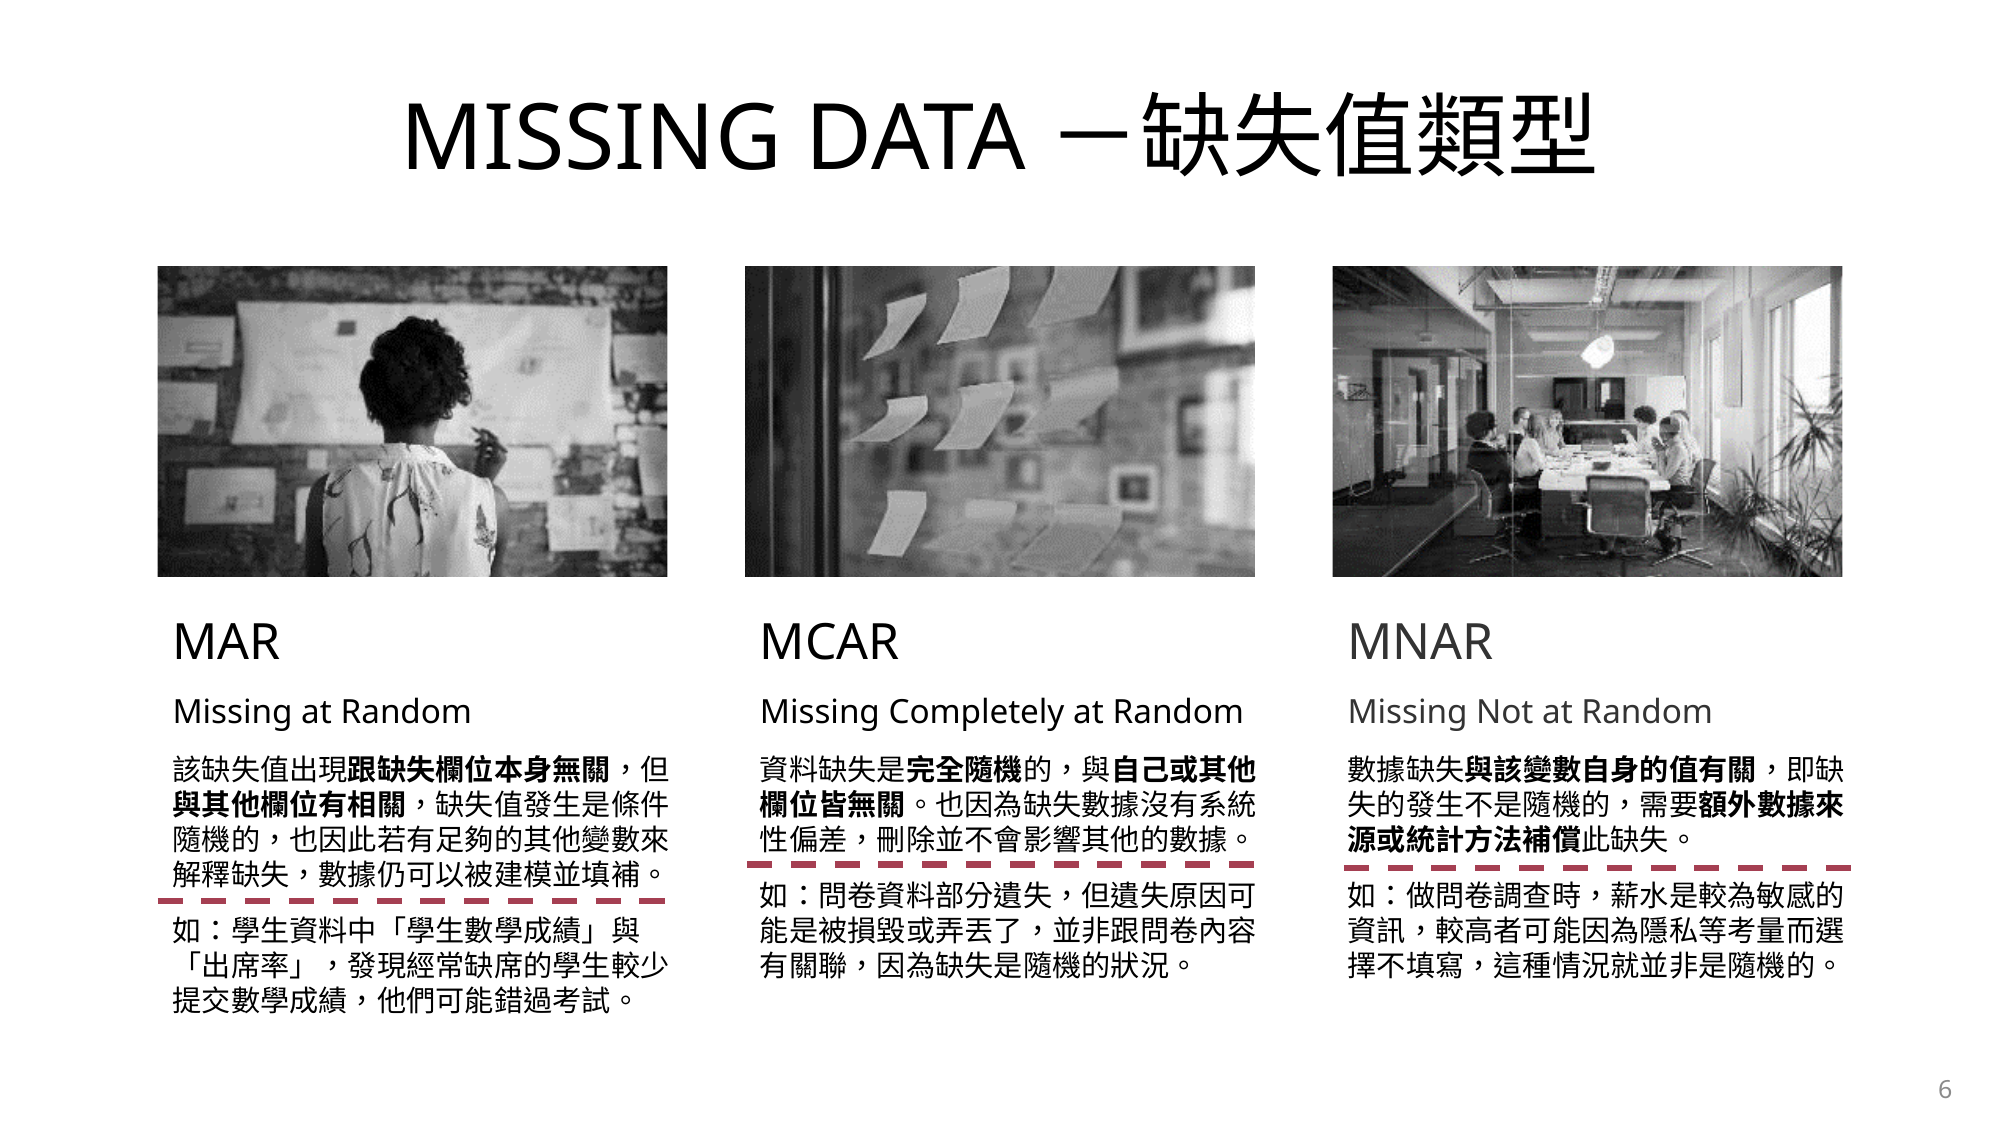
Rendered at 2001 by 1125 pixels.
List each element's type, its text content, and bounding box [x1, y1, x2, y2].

title Missing Data－缺失值類型 [97, 0, 1903, 267]
picture [745, 266, 1255, 577]
text_box MAR Missing at Random 該缺失值出現跟缺失欄位本身無關，但與其他欄位有相關，缺失值發生是條件隨機的，也因此若有足夠的其他變數來解釋缺失，數據仍可以被建模並填補。 如：學生資料中「學生數學成績」與「出席率」，發現經常缺席的學生較少提交數學成績，他們可能錯過考試。 [157, 602, 688, 1055]
picture [1332, 266, 1843, 577]
picture [157, 266, 668, 577]
text_box MCAR Missing Completely at Random 資料缺失是完全隨機的，與自己或其他欄位皆無關。也因為缺失數據沒有系統性偏差，刪除並不會影響其他的數據。 如：問卷資料部分遺失，但遺失原因可能是被損毀或弄丟了，並非跟問卷內容有關聯，因為缺失是隨機的狀況。 [744, 602, 1275, 1055]
text_box MNAR Missing Not at Random 數據缺失與該變數自身的值有關，即缺失的發生不是隨機的，需要額外數據來源或統計方法補償此缺失。 如：做問卷調查時，薪水是較為敏感的資訊，較高者可能因為隱私等考量而選擇不填寫，這種情況就並非是隨機的。 [1332, 602, 1863, 1055]
slide_number 6 [1894, 1061, 1968, 1121]
